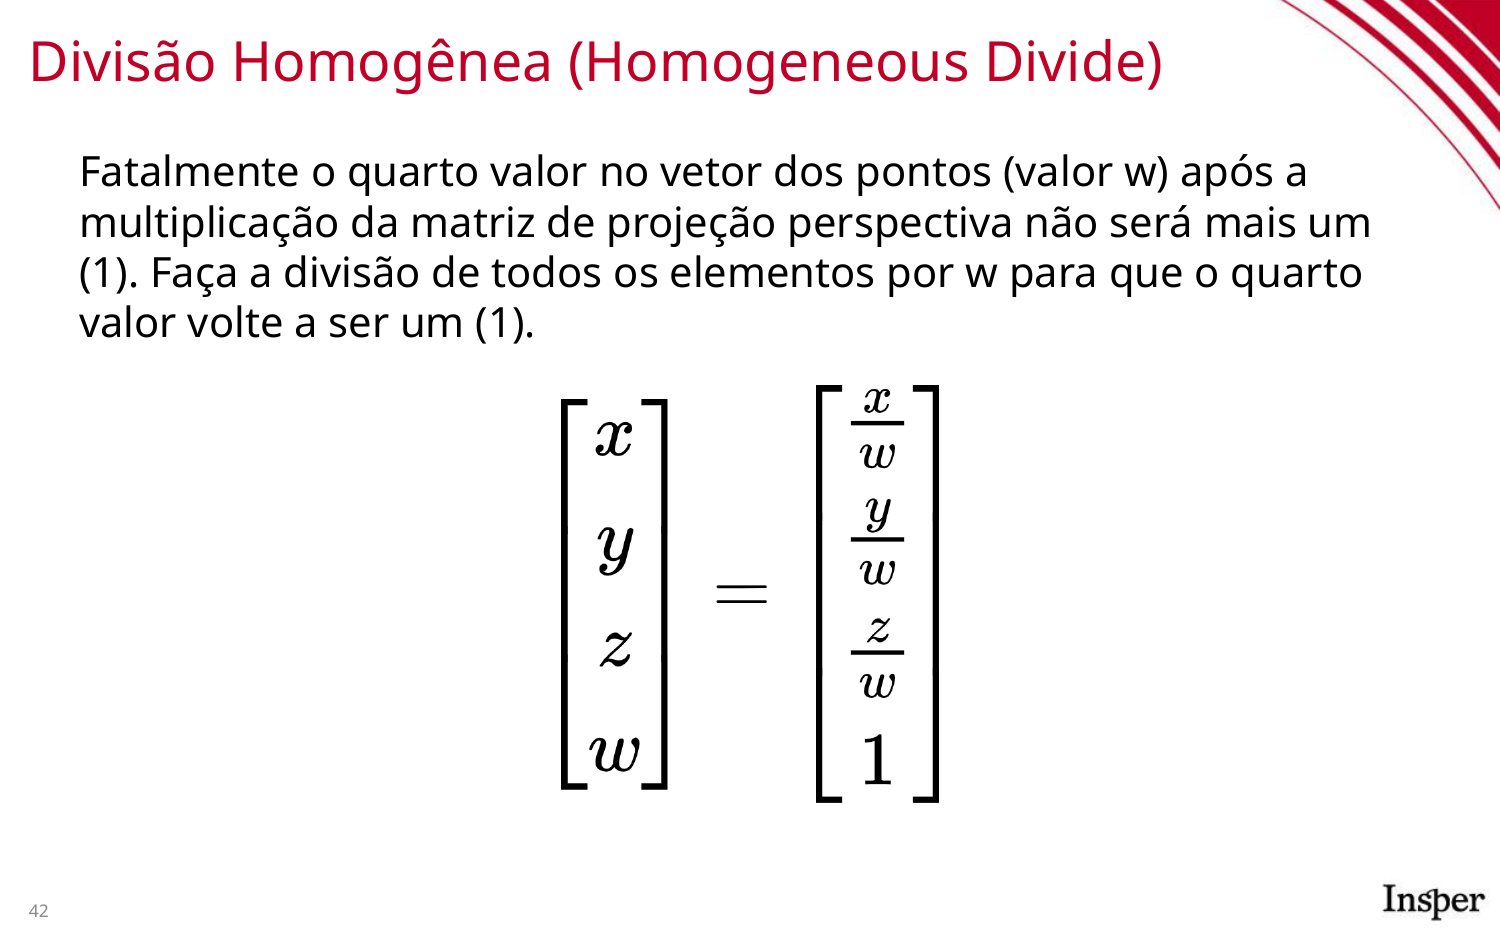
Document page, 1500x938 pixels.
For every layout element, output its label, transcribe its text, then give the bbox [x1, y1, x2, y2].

picture [249, 0, 1500, 938]
title Divisão Homogênea (Homogeneous Divide) [13, 18, 1397, 104]
picture [561, 385, 939, 803]
list Fatalmente o quarto valor no vetor dos pontos (valor w) após a multiplicação da matriz de projeção perspectiva não será mais um (1). Faça a divisão de todos os elementos por w para que o quarto valor volte a ser um (1). [64, 137, 1447, 876]
slide_number 42 [0, 887, 78, 938]
